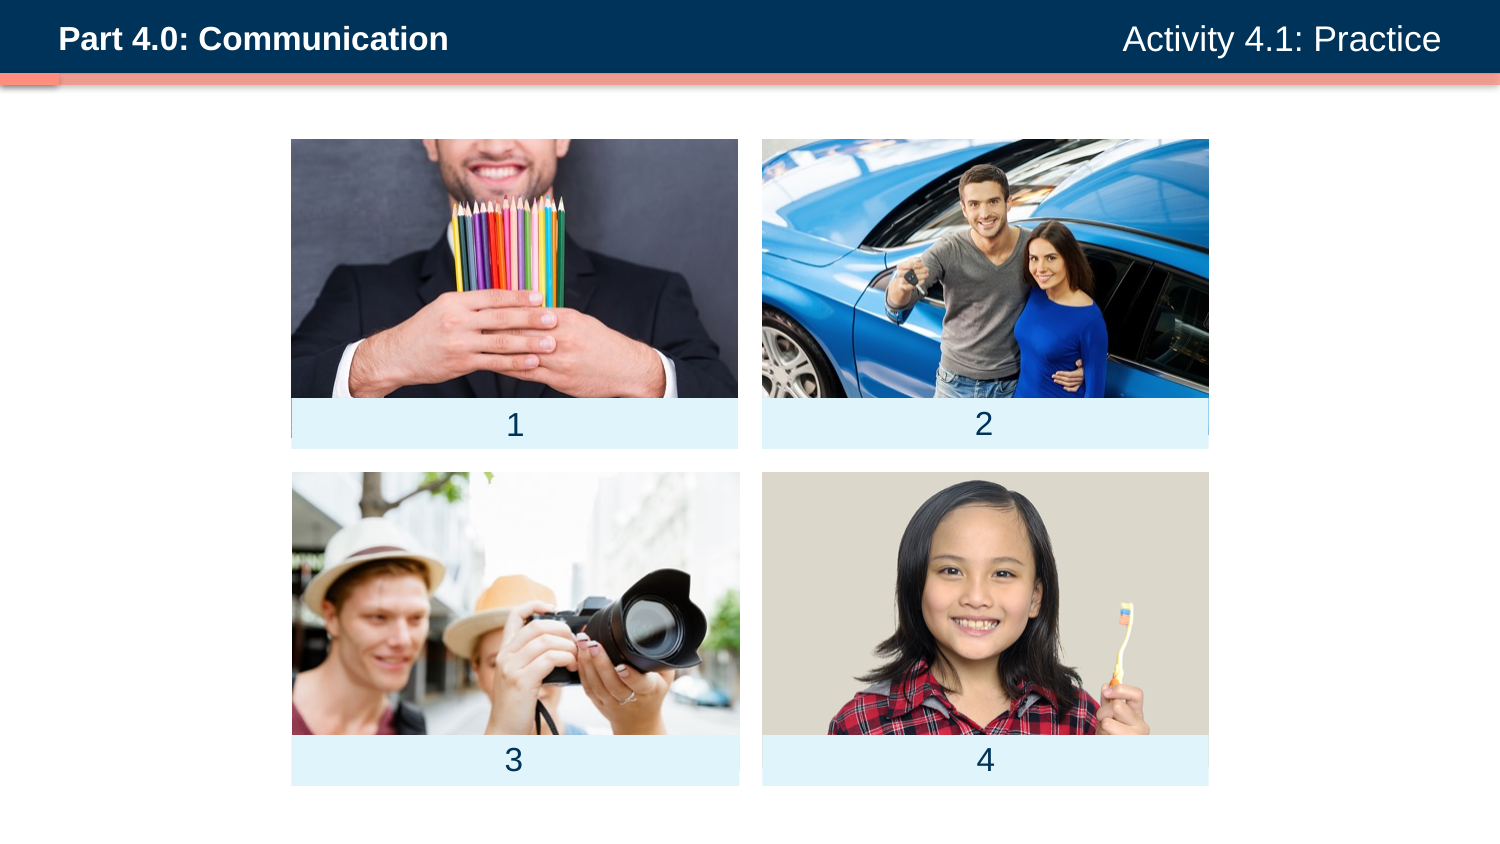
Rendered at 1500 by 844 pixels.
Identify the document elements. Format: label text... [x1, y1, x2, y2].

text_box Activity 4.1: Practice [910, 15, 1442, 59]
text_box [0, 72, 1500, 86]
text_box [291, 472, 740, 786]
text_box [0, 0, 1500, 72]
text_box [291, 139, 739, 449]
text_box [762, 472, 1209, 786]
text_box Part 4.0: Communication [58, 17, 907, 58]
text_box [761, 139, 1209, 449]
